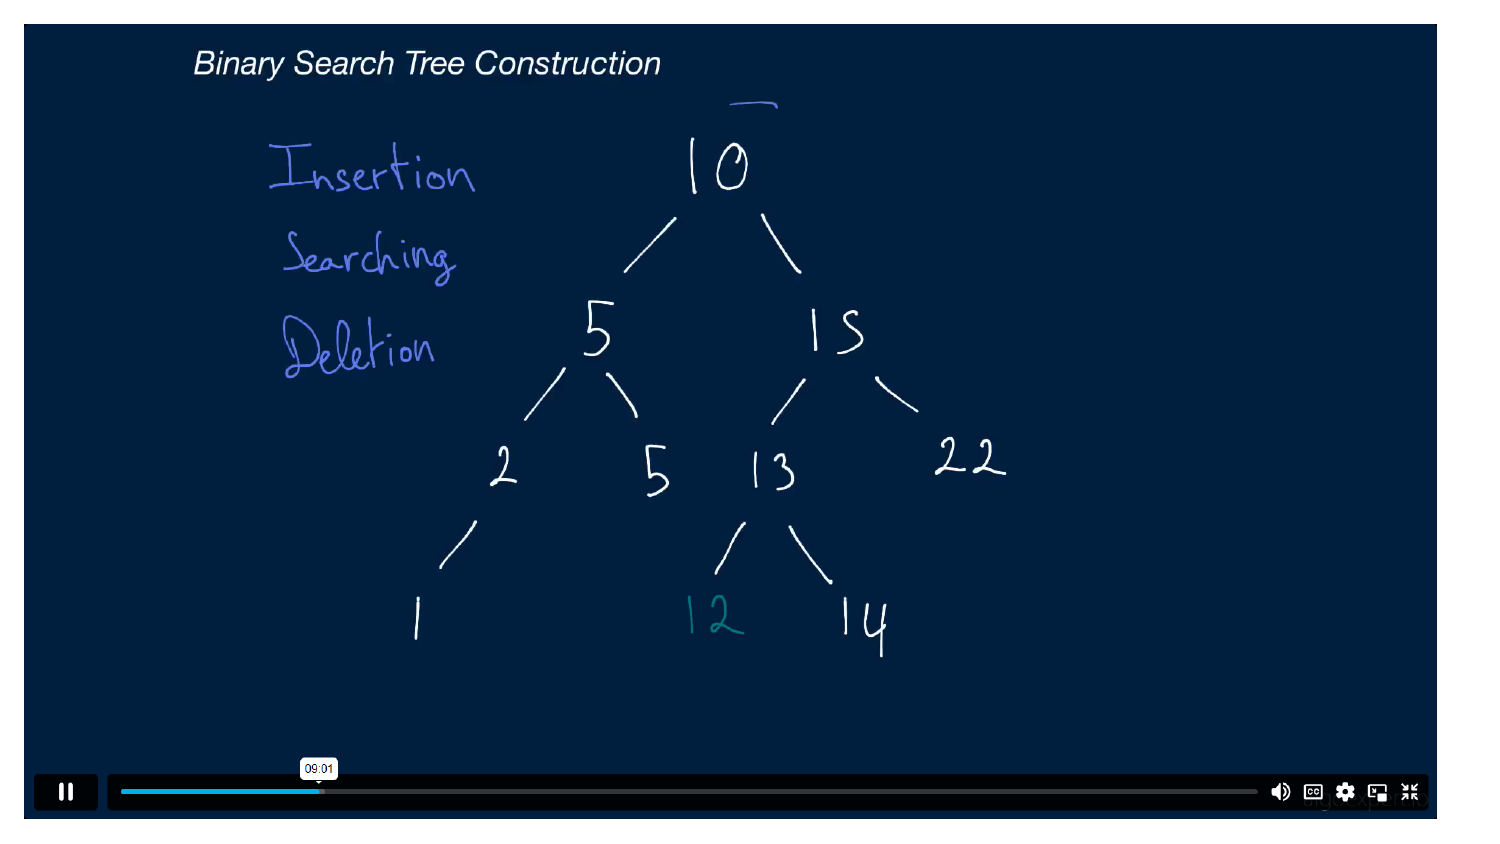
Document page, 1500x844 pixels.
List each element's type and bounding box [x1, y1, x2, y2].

picture [24, 24, 1437, 819]
